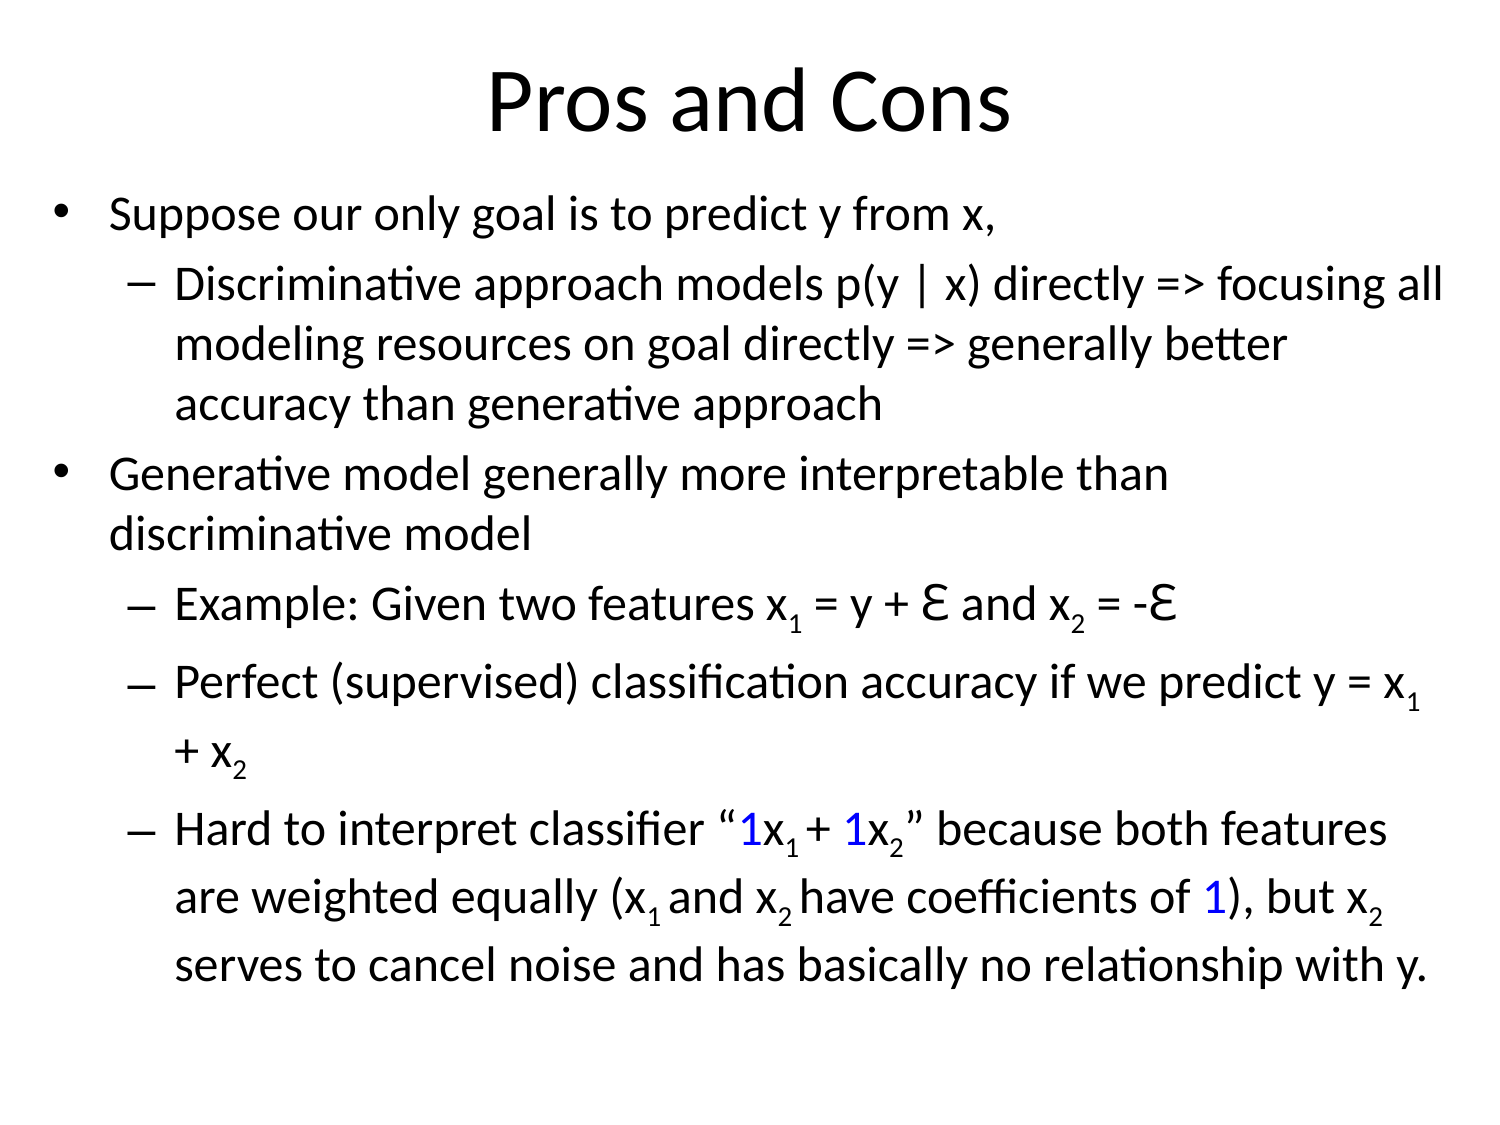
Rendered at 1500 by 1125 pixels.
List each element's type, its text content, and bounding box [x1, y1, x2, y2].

list Suppose our only goal is to predict y from x, Discriminative approach models p(y | x) directly => focusing all modeling resources on goal directly => generally better accuracy than generative approach Generative model generally more interpretable than discriminative model Example: Given two features x1 = y + ℇ and x2 = -ℇ Perfect (supervised) classification accuracy if we predict y = x1 + x2 Hard to interpret classifier “1x1 + 1x2” because both features are weighted equally (x1 and x2 have coefficients of 1), but x2 serves to cancel noise and has basically no relationship with y. [37, 173, 1463, 1094]
title Pros and Cons [75, 1, 1425, 173]
